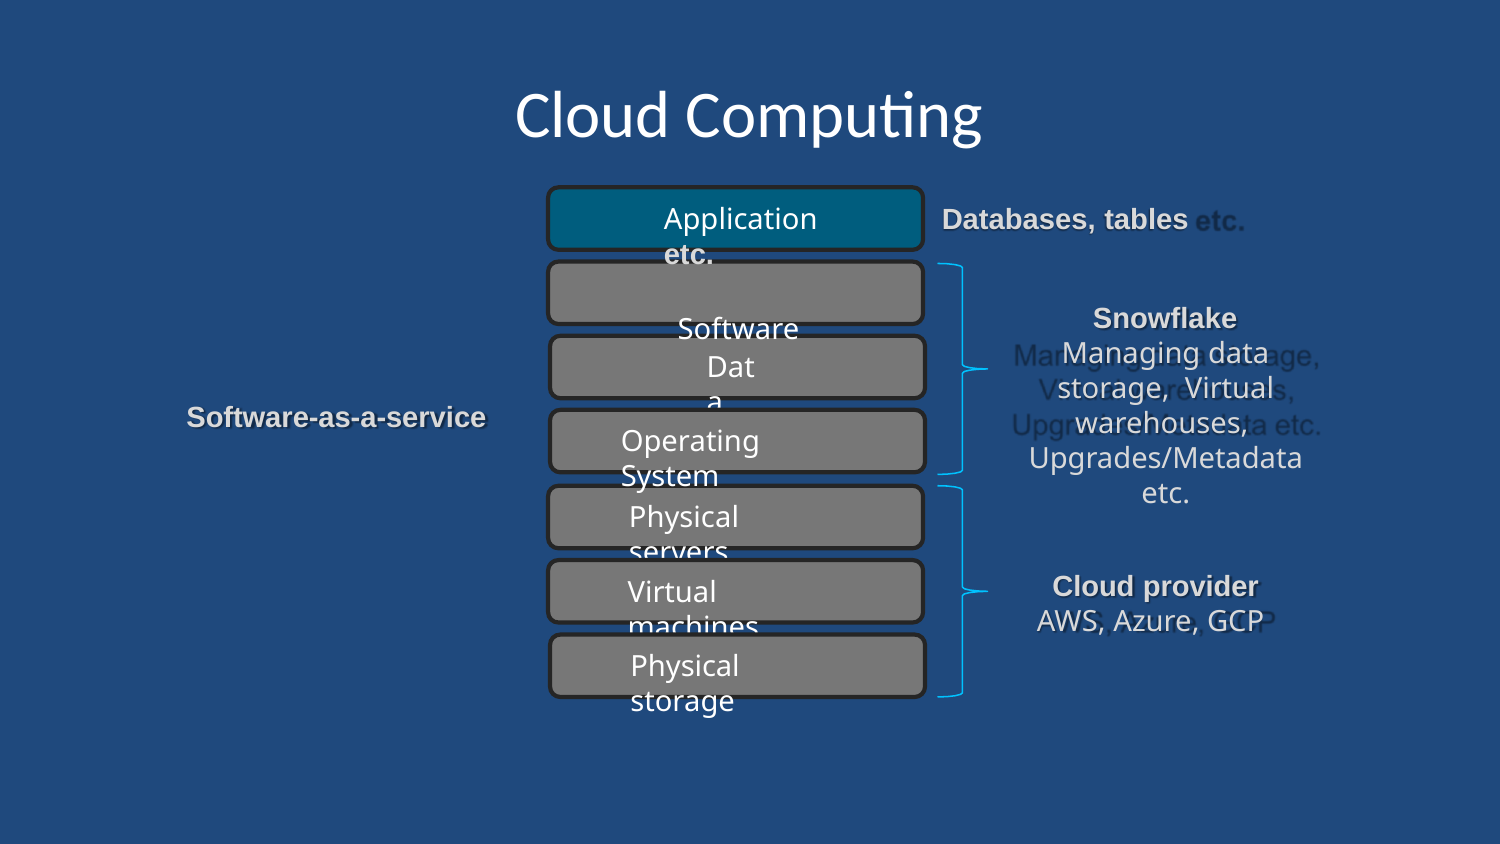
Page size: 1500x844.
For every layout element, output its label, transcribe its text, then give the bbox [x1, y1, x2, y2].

text_box … [661, 331, 934, 346]
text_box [167, 388, 510, 456]
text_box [545, 483, 926, 551]
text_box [547, 334, 928, 401]
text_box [545, 185, 1266, 327]
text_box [545, 557, 926, 625]
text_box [547, 632, 928, 700]
text_box Snowflake Managing data storage, Virtual warehouses, Upgrades/Metadata etc. [1007, 485, 1323, 509]
title Cloud Computing [513, 68, 988, 212]
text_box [547, 407, 928, 475]
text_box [936, 262, 1342, 476]
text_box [1017, 557, 1297, 659]
text_box Physical storage [628, 708, 847, 718]
text_box [937, 485, 988, 697]
